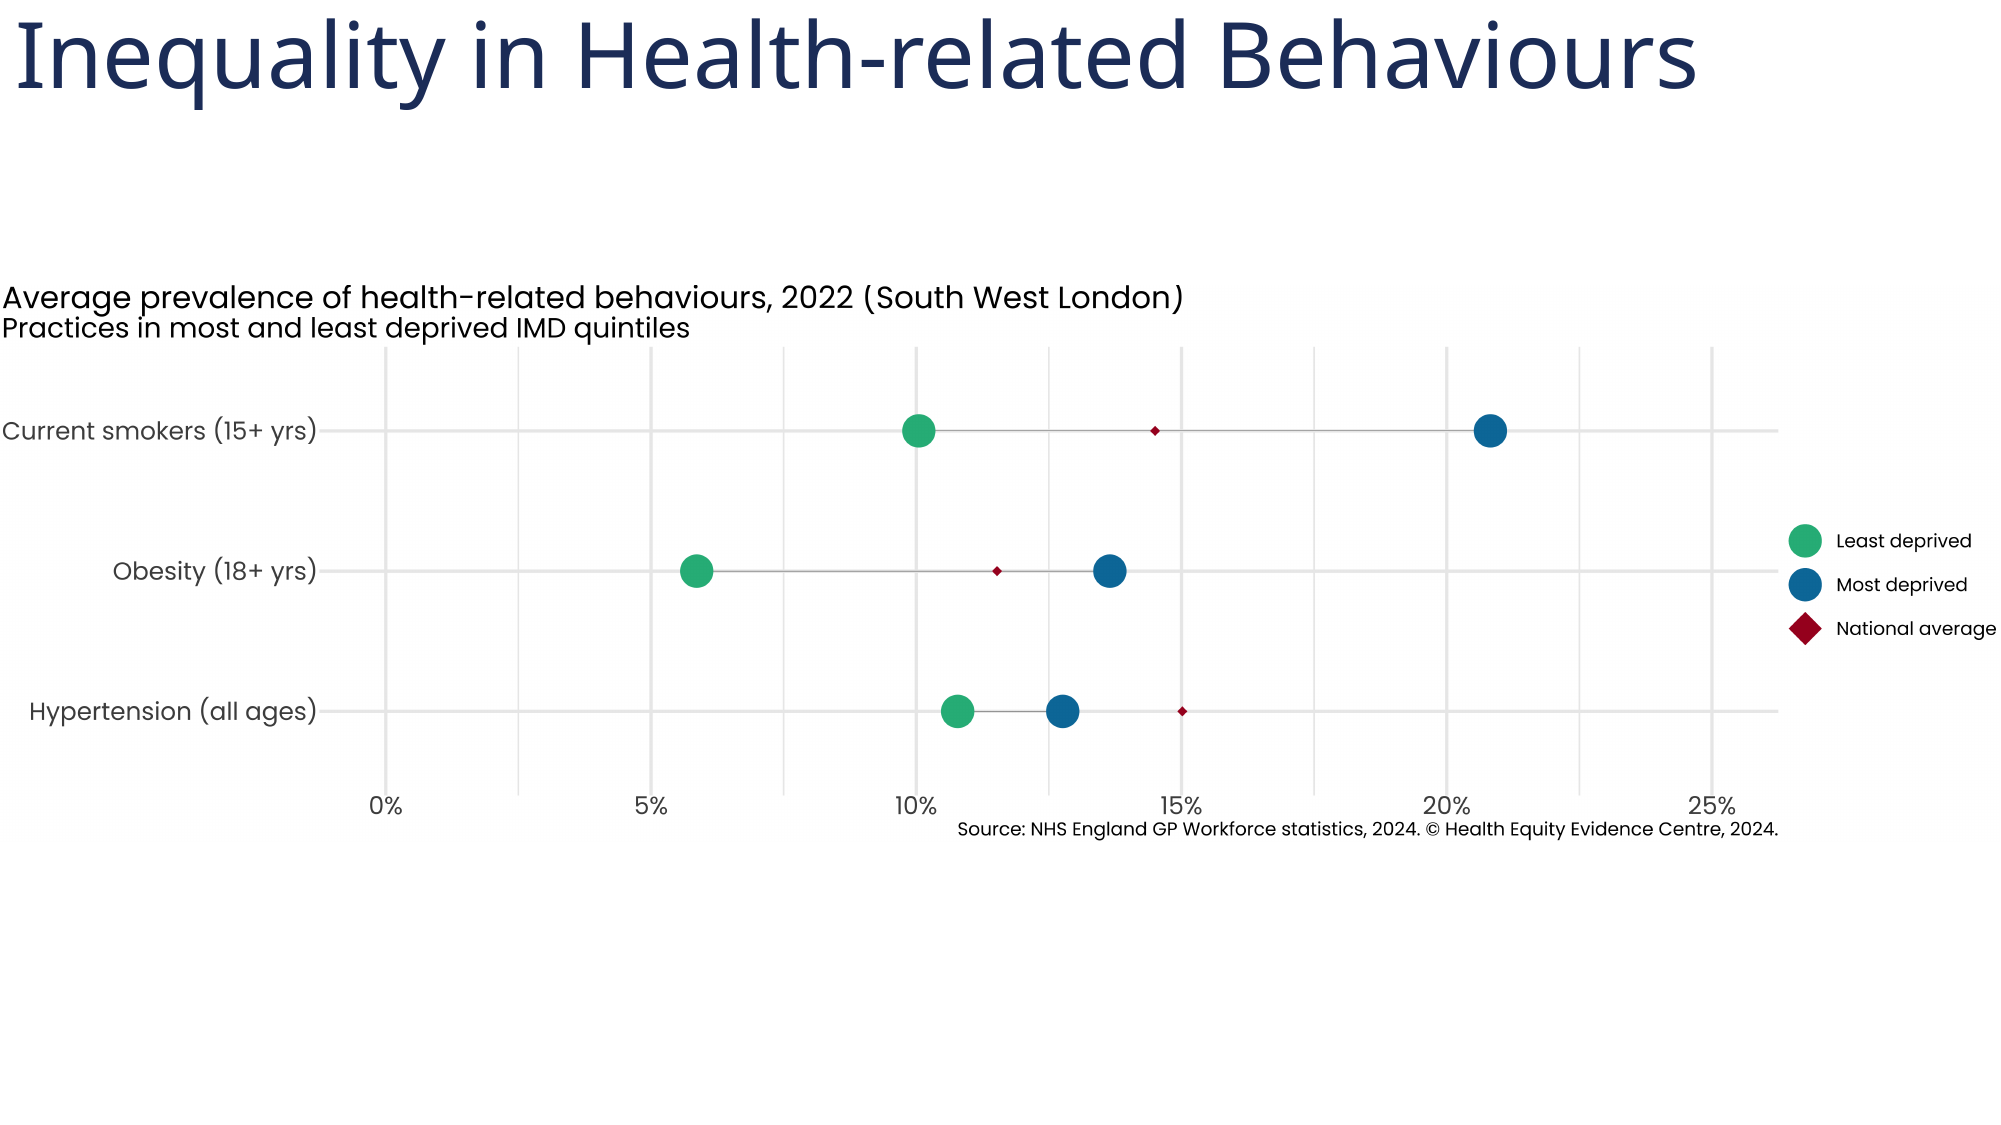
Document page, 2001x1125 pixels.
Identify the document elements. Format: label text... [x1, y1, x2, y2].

title Inequality in Health-related Behaviours [0, 0, 2000, 119]
picture [0, 284, 2000, 843]
